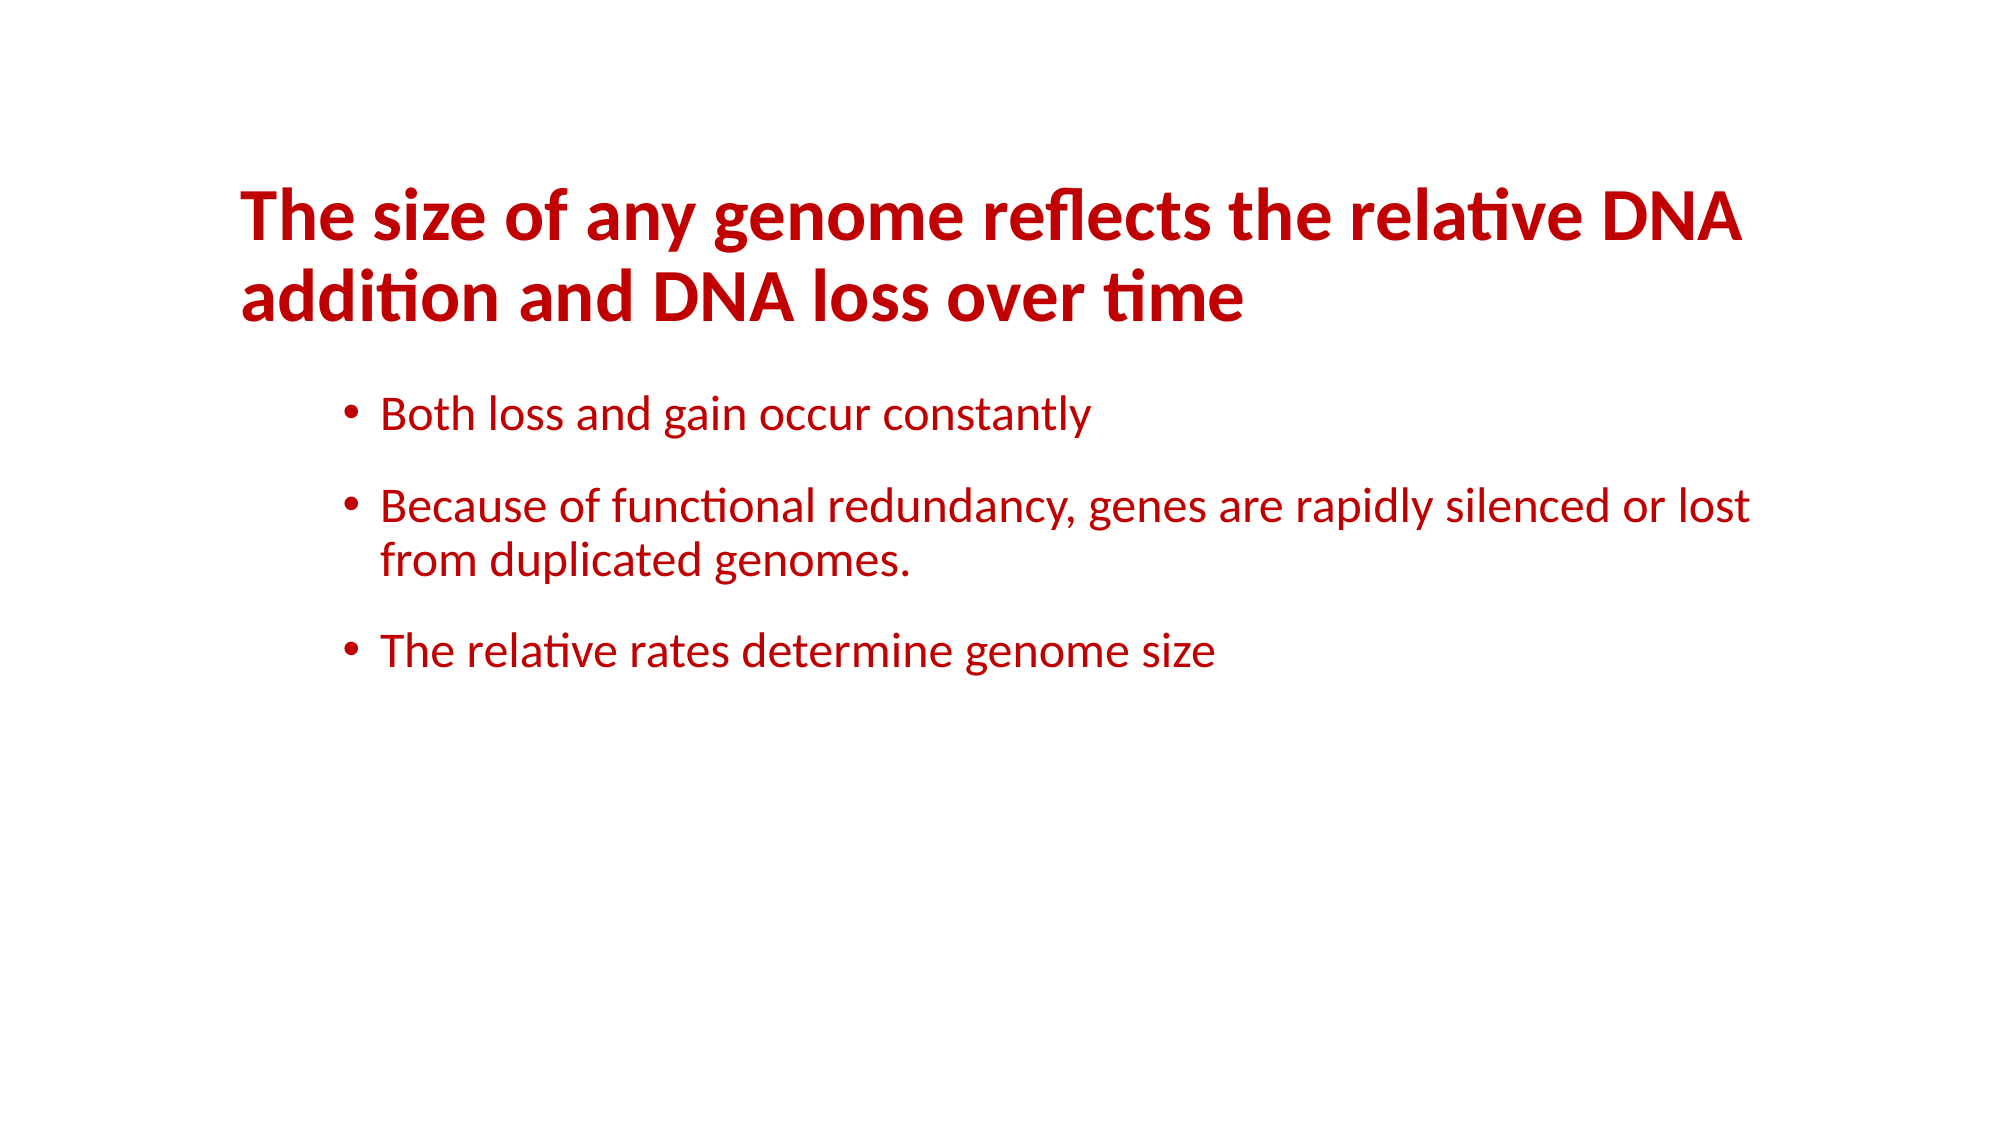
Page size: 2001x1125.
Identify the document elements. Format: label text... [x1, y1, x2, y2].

title The size of any genome reflects the relative DNA addition and DNA loss over time [225, 167, 1847, 347]
list Both loss and gain occur constantly Because of functional redundancy, genes are rapidly silenced or lost from duplicated genomes. The relative rates determine genome size [327, 380, 1805, 717]
